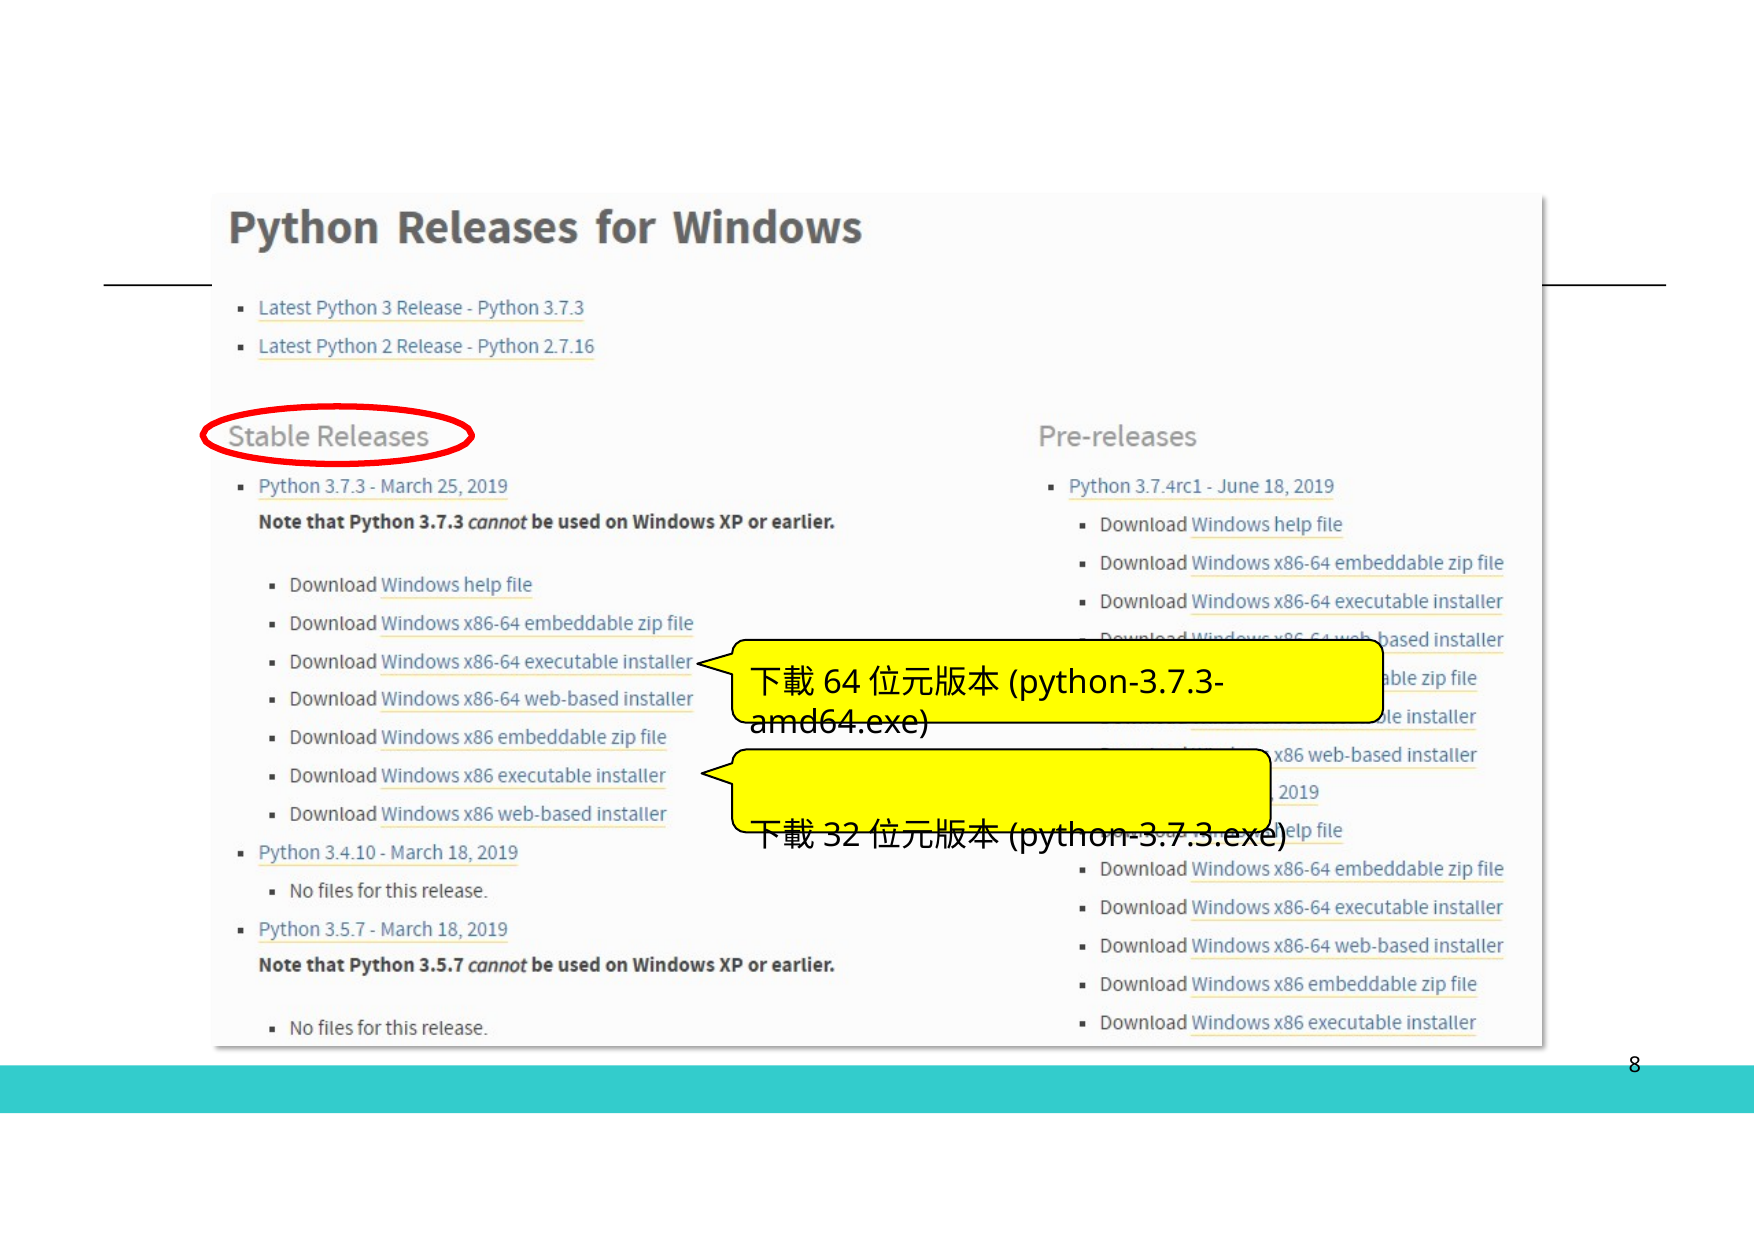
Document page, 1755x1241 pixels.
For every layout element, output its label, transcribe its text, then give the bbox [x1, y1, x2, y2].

text_box 8 [1623, 1054, 1659, 1081]
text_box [199, 190, 1553, 1058]
